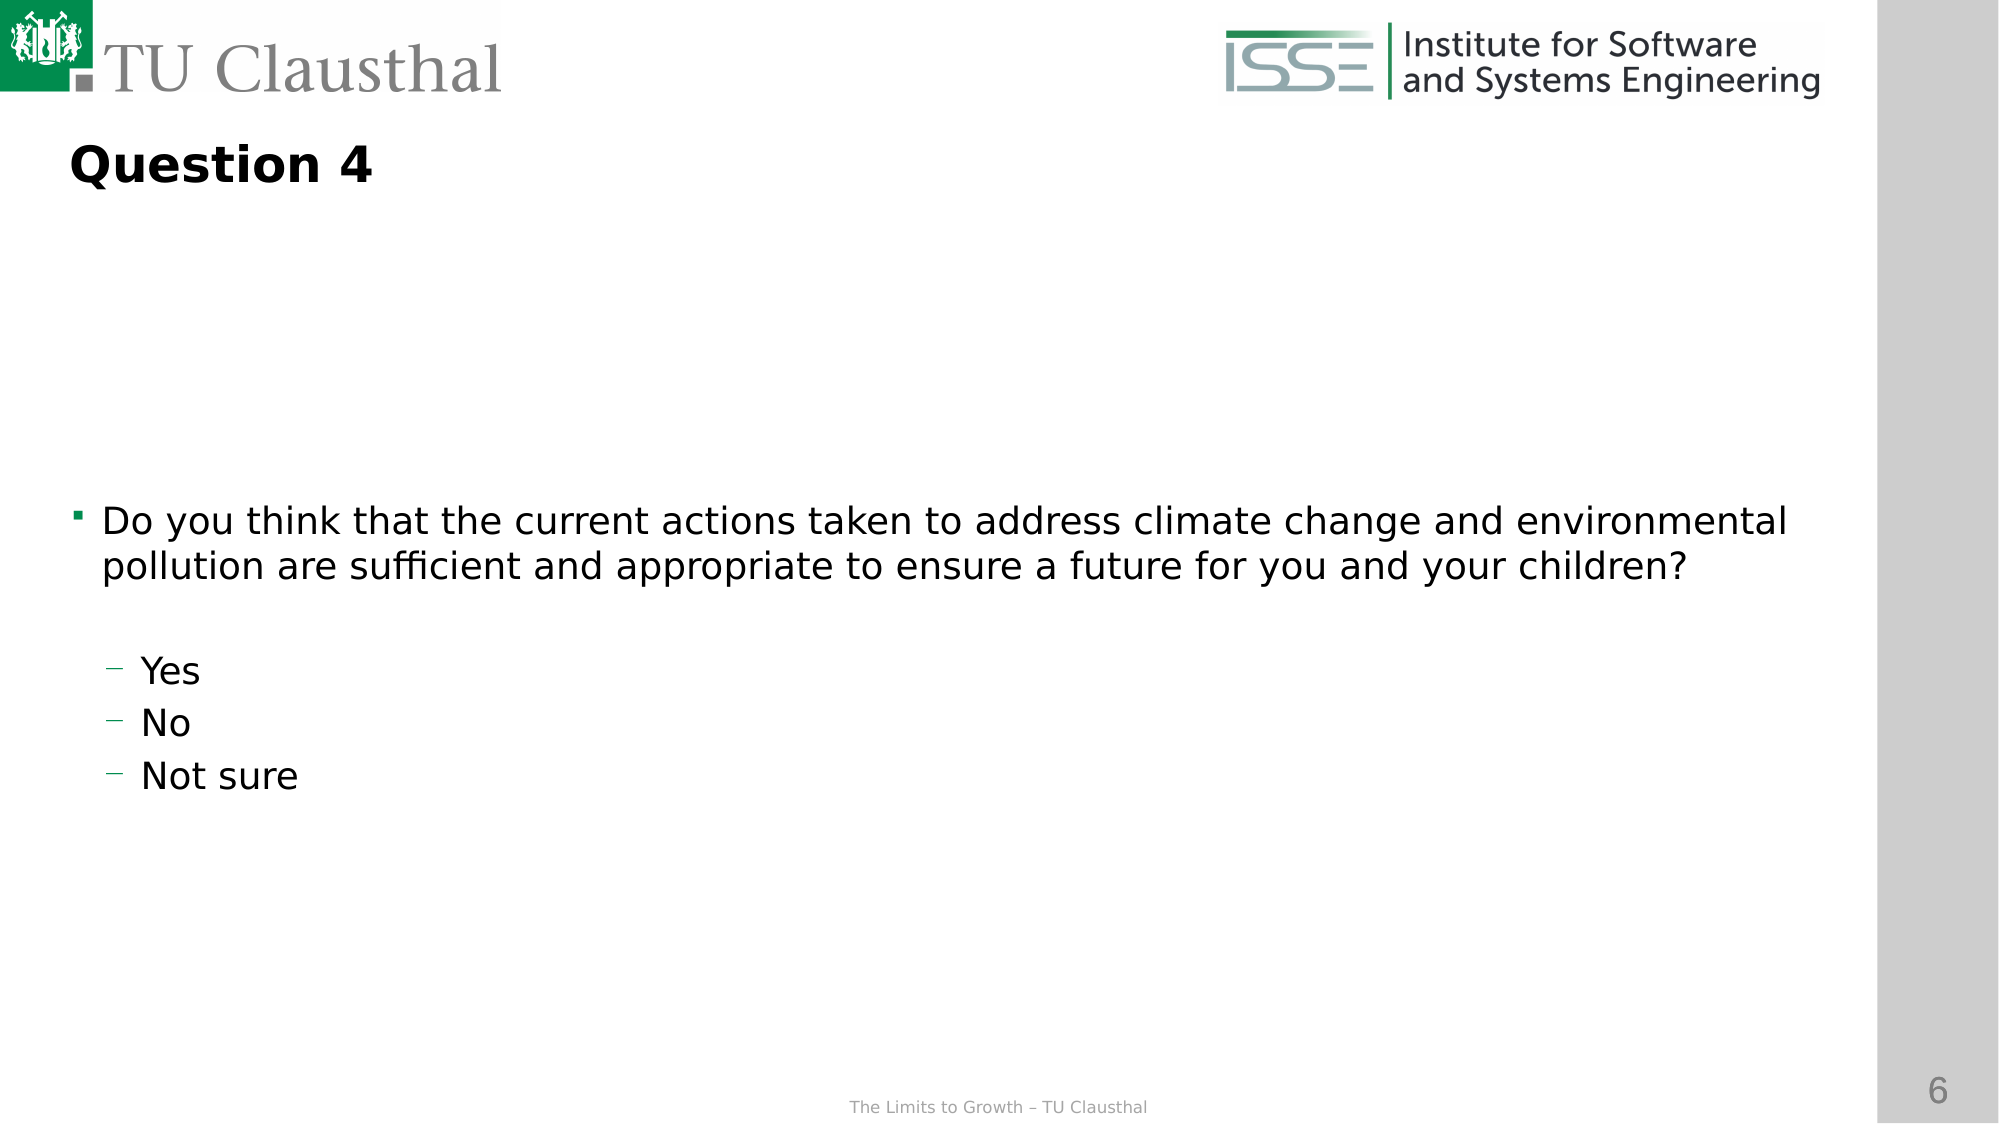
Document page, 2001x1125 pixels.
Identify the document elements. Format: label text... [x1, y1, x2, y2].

text_box Question 4 [54, 125, 1818, 207]
picture [1218, 22, 1825, 106]
text_box Do you think that the current actions taken to address climate change and environmental pollution are sufficient and appropriate to ensure a future for you and your children? Yes No Not sure [54, 207, 1818, 1034]
picture [0, 0, 501, 92]
